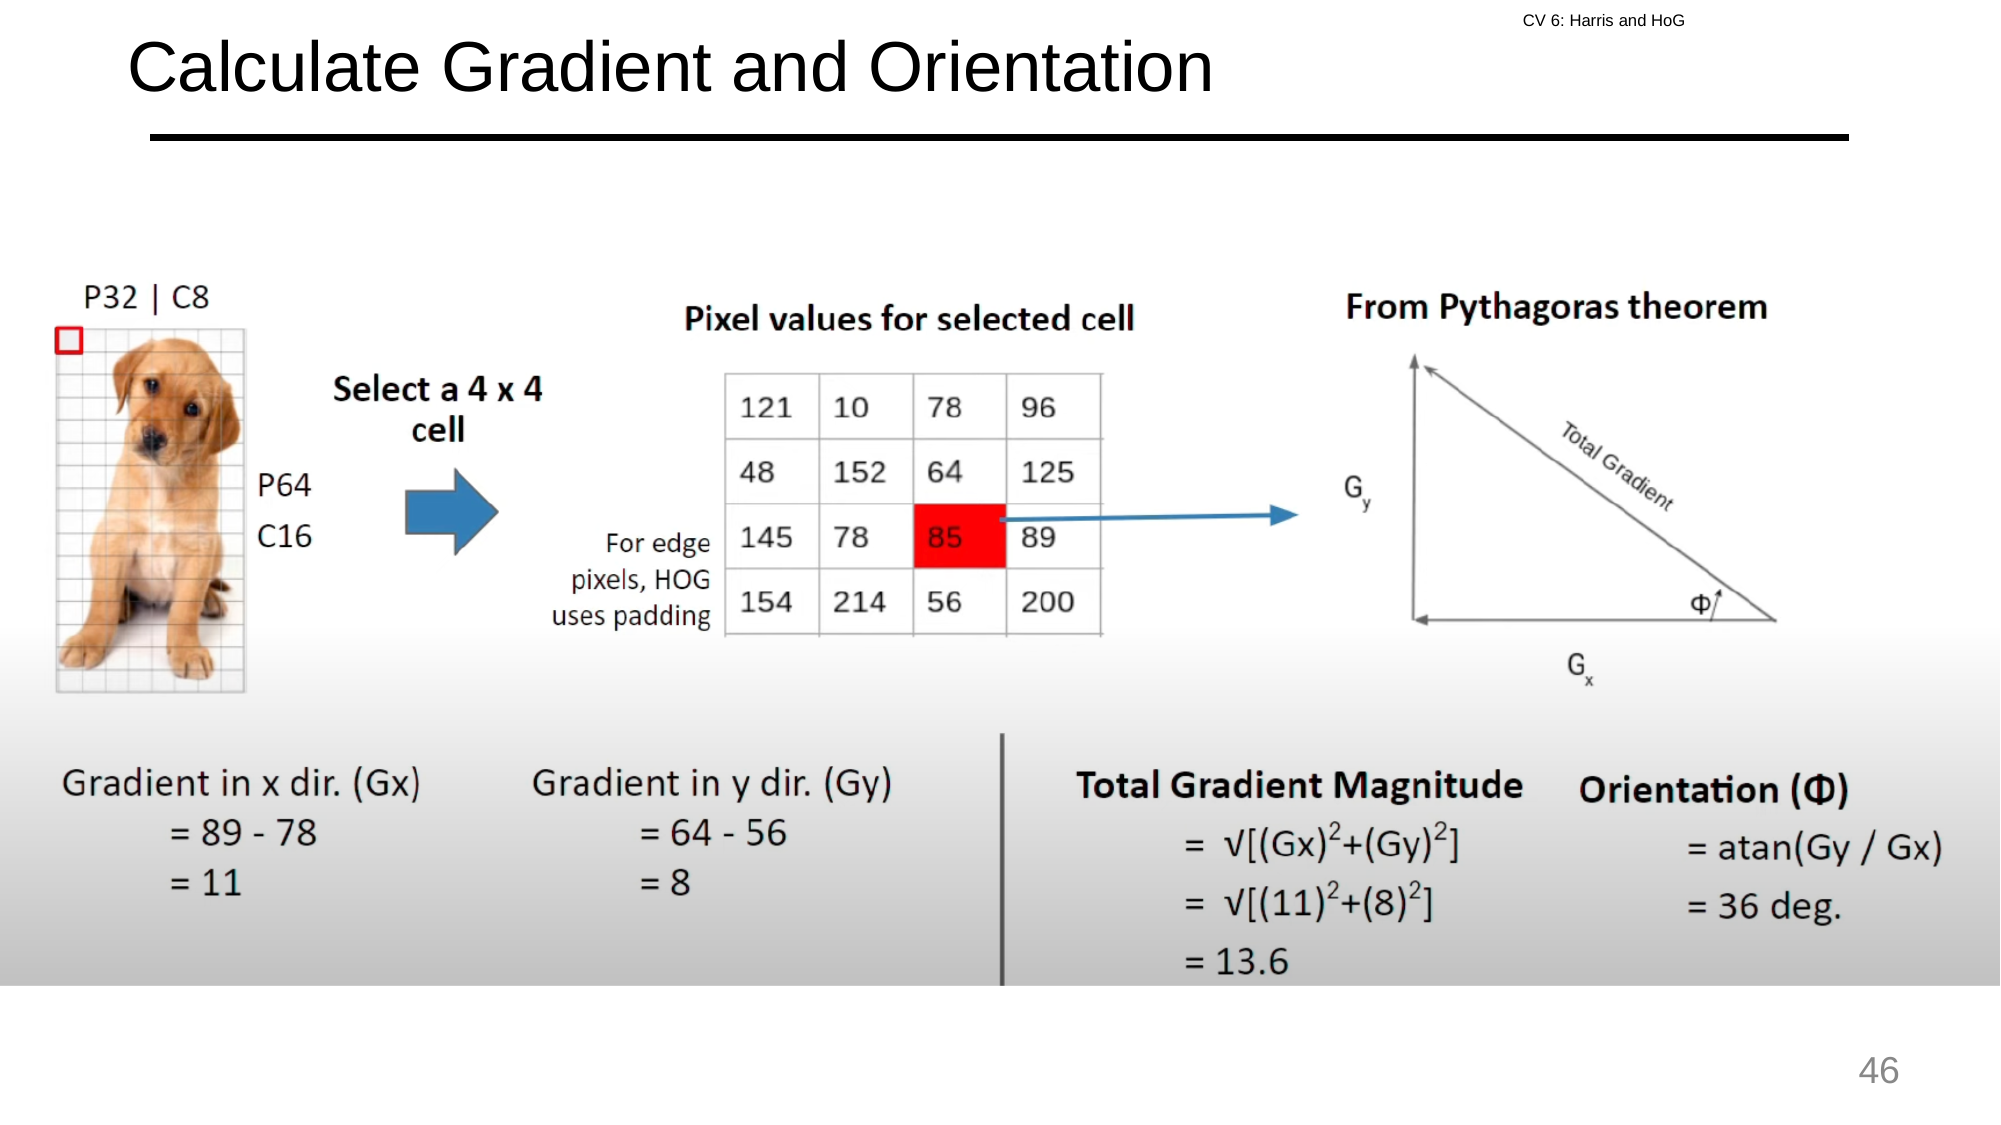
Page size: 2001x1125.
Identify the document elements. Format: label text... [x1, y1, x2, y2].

picture [0, 241, 2000, 987]
slide_number ‹#› [1440, 1046, 1900, 1125]
title Calculate Gradient and Orientation [127, 21, 1404, 209]
